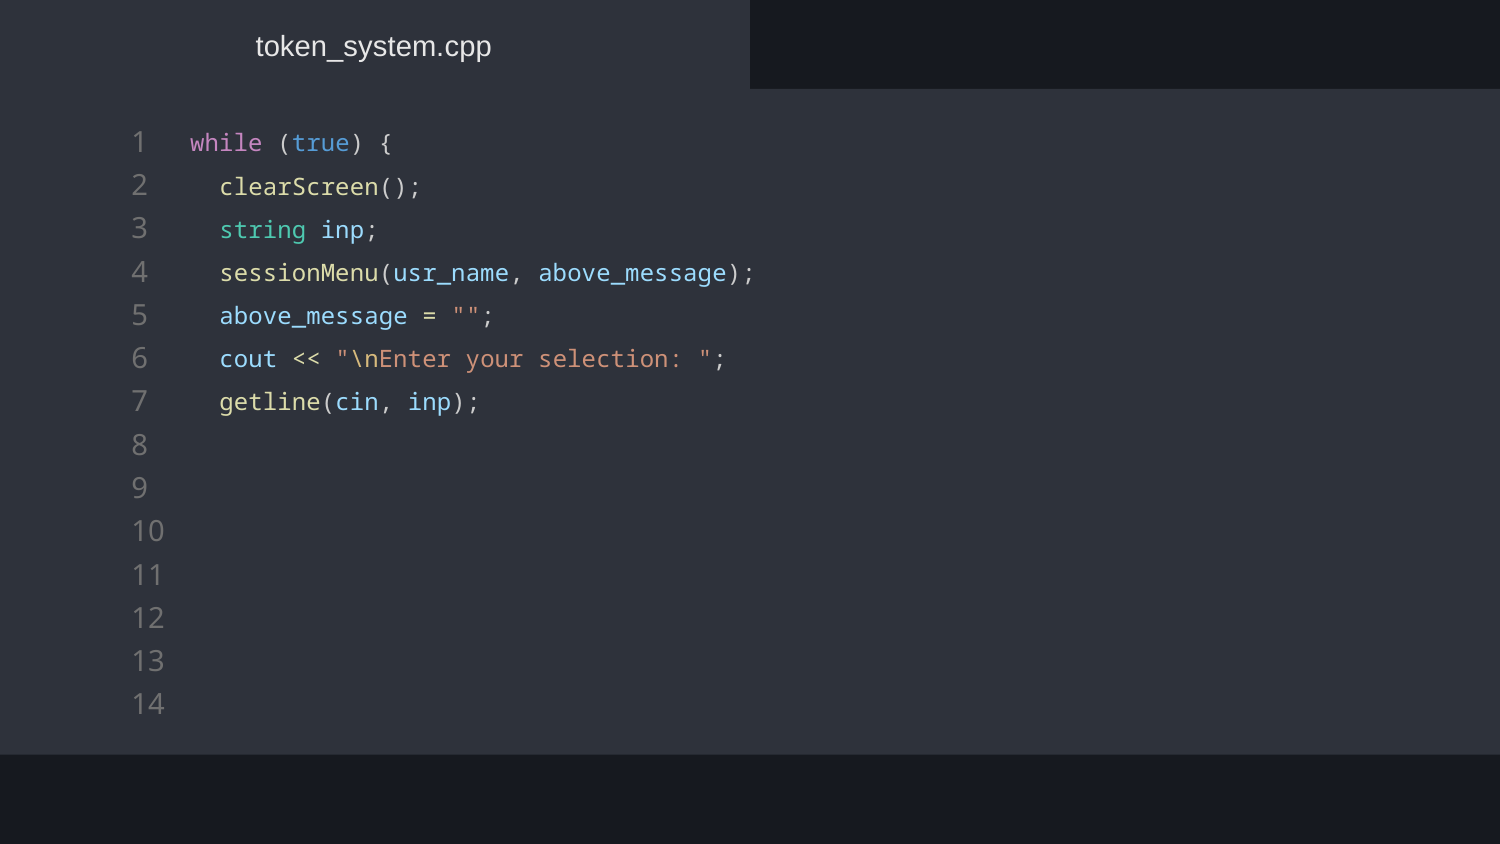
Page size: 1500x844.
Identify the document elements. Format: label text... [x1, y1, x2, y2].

text_box token_system.cpp [0, 15, 749, 74]
text_box while (true) { clearScreen(); string inp; sessionMenu(usr_name, above_message); above_message = ""; cout << "\nEnter your selection: "; getline(cin, inp); [146, 106, 1083, 423]
